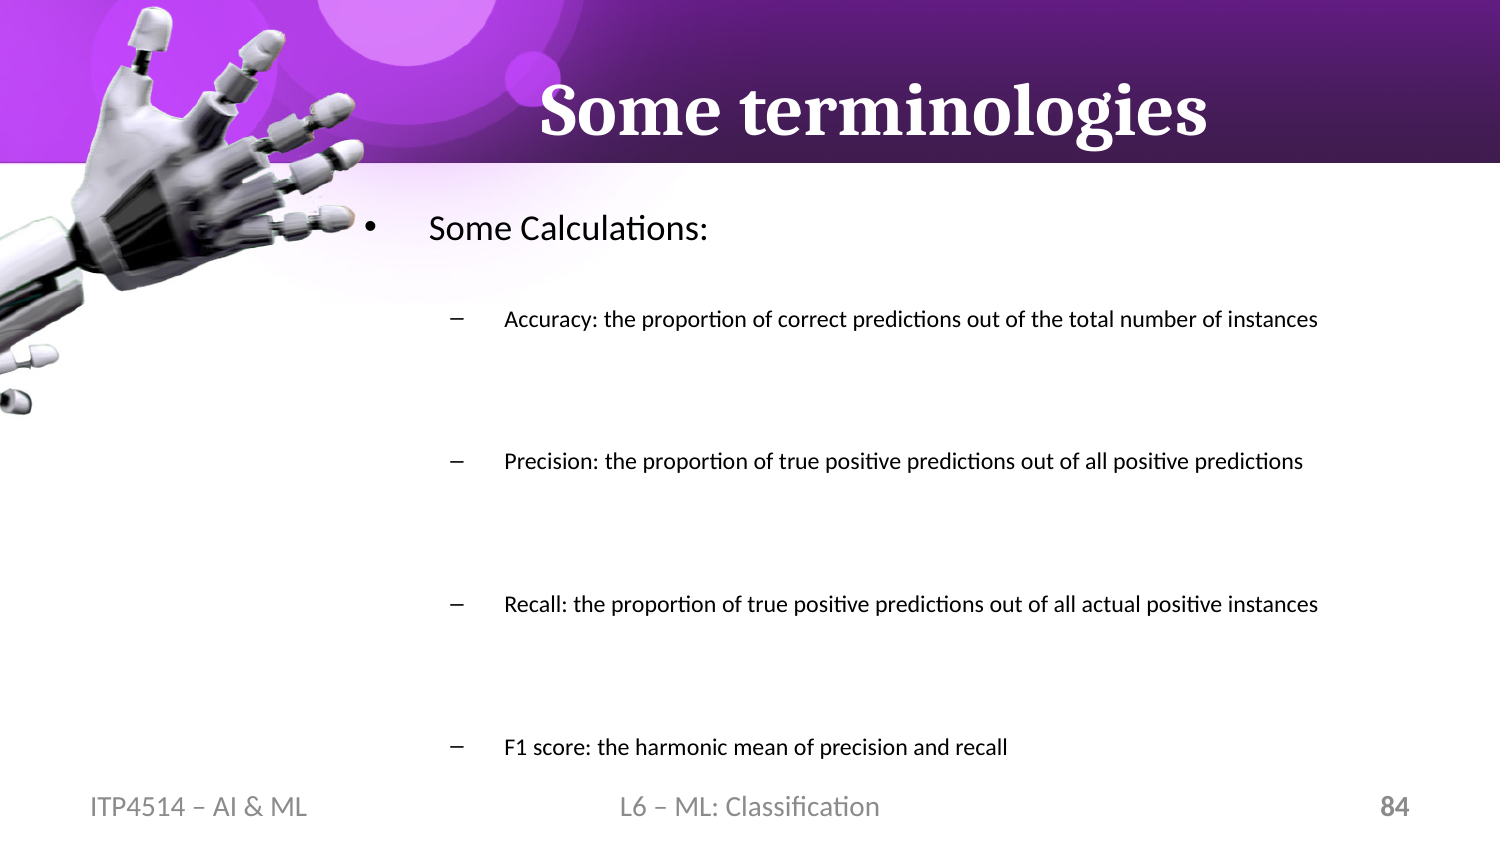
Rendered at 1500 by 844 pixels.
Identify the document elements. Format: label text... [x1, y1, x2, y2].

footer L6 – ML: Classification [449, 782, 1051, 827]
slide_number ITP4514 – AI & ML [75, 782, 325, 827]
slide_number 84 [1200, 782, 1425, 827]
picture [0, 0, 1500, 844]
title Some terminologies [349, 46, 1402, 166]
